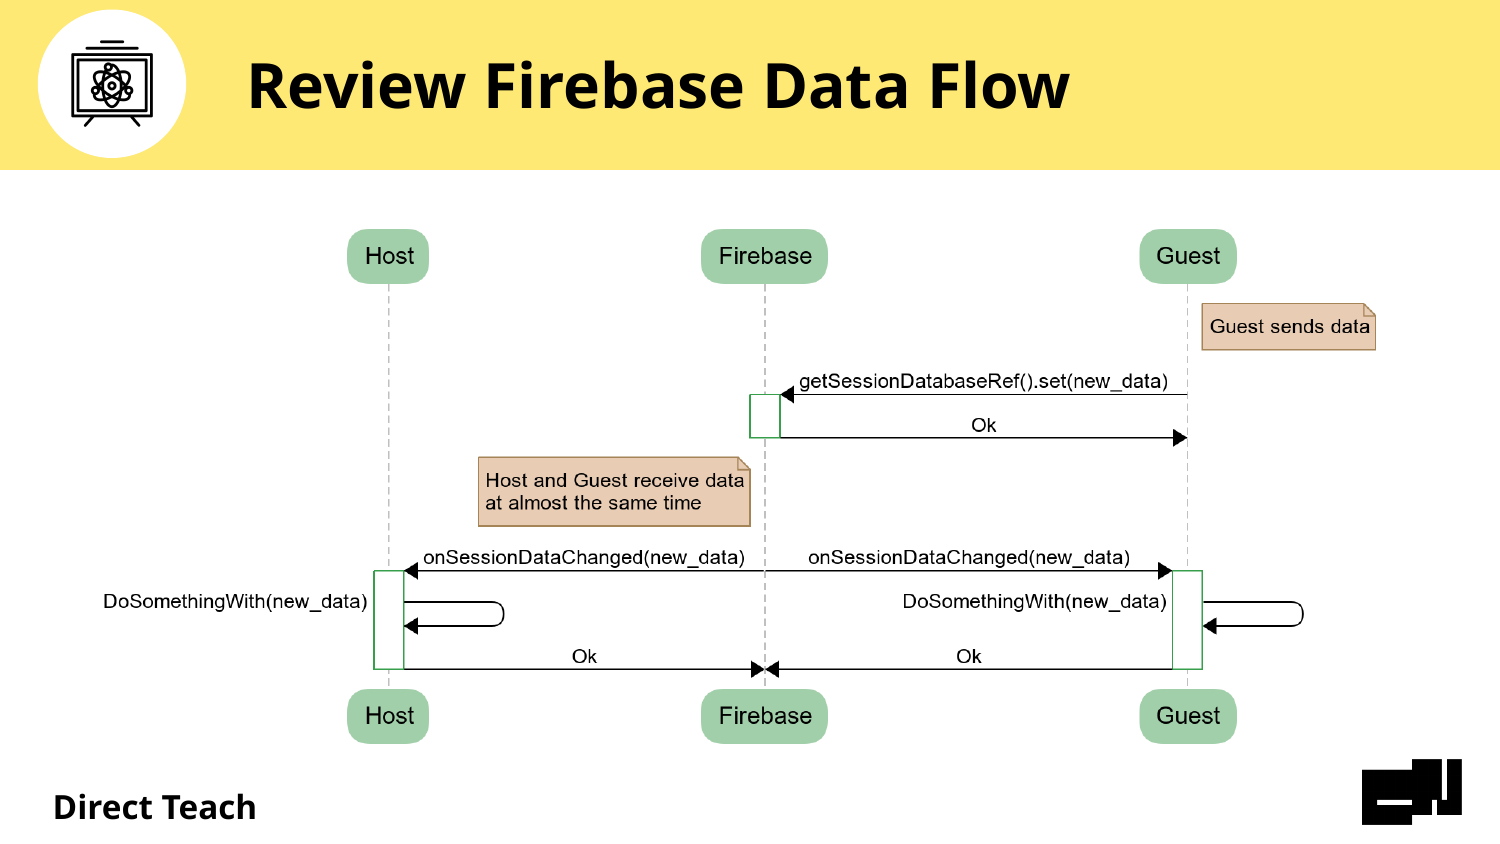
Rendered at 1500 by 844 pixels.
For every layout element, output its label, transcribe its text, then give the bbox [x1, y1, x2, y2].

picture [67, 38, 157, 129]
picture [87, 206, 1462, 825]
title Review Firebase Data Flow [231, 9, 1463, 158]
